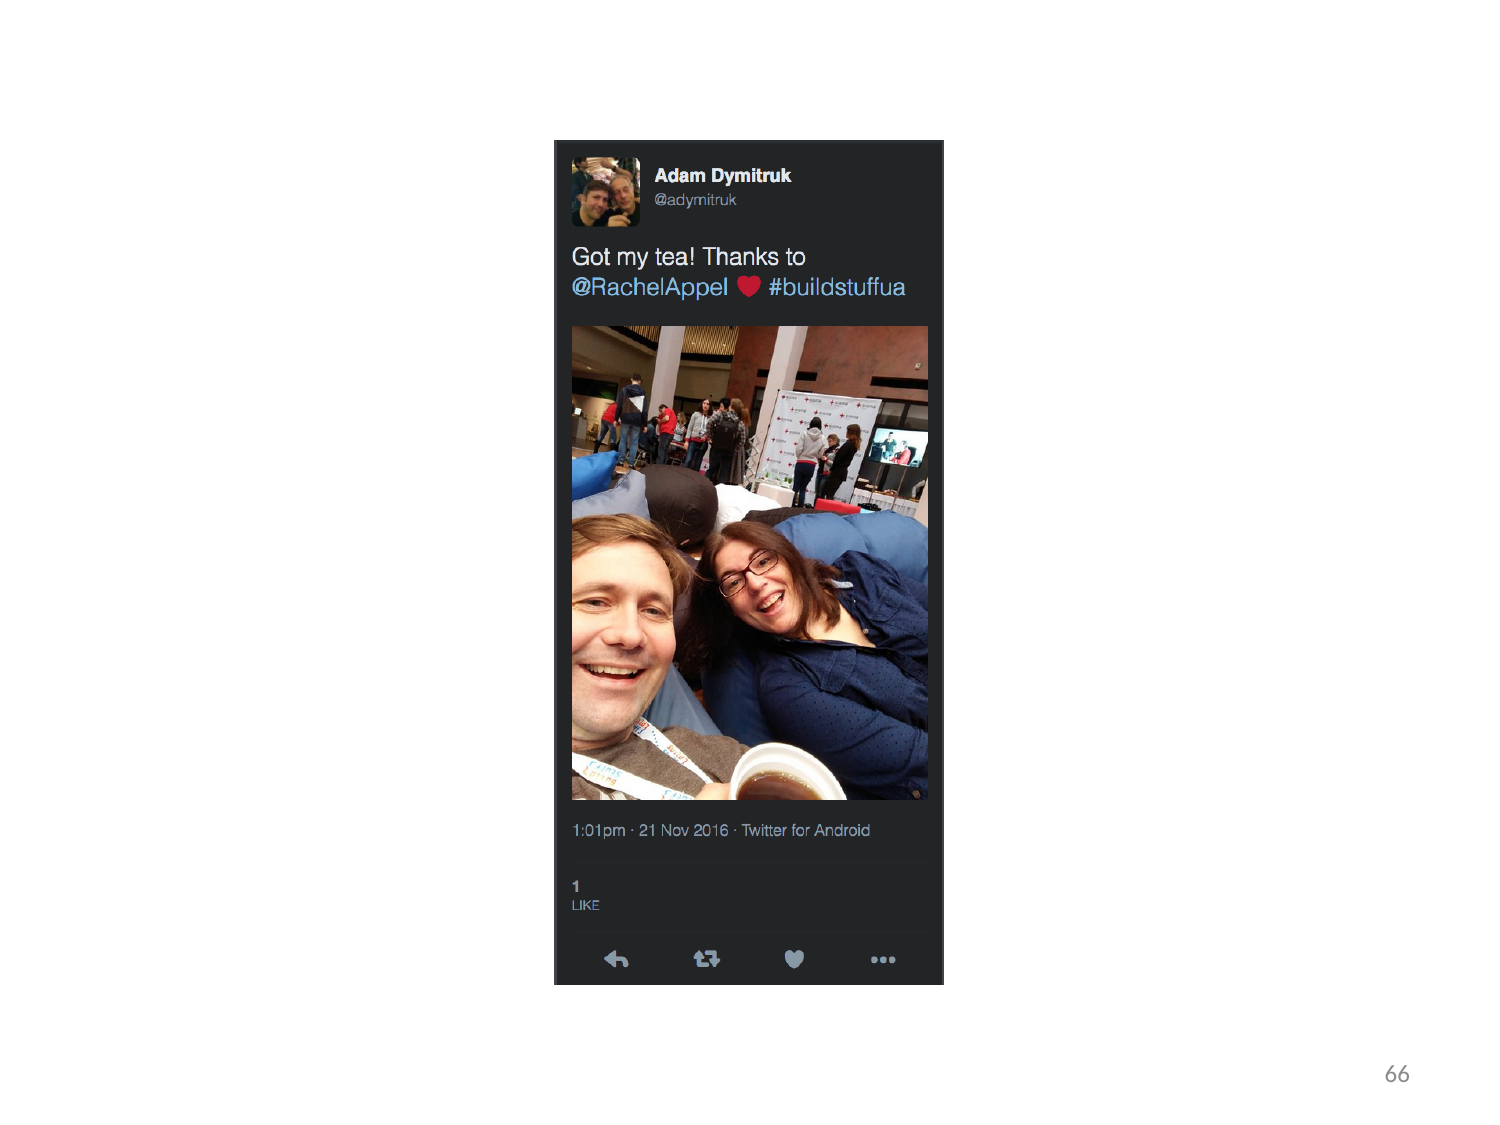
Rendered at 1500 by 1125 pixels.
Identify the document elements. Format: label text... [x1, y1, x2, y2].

slide_number 66 [1074, 1042, 1425, 1103]
picture [554, 140, 944, 985]
